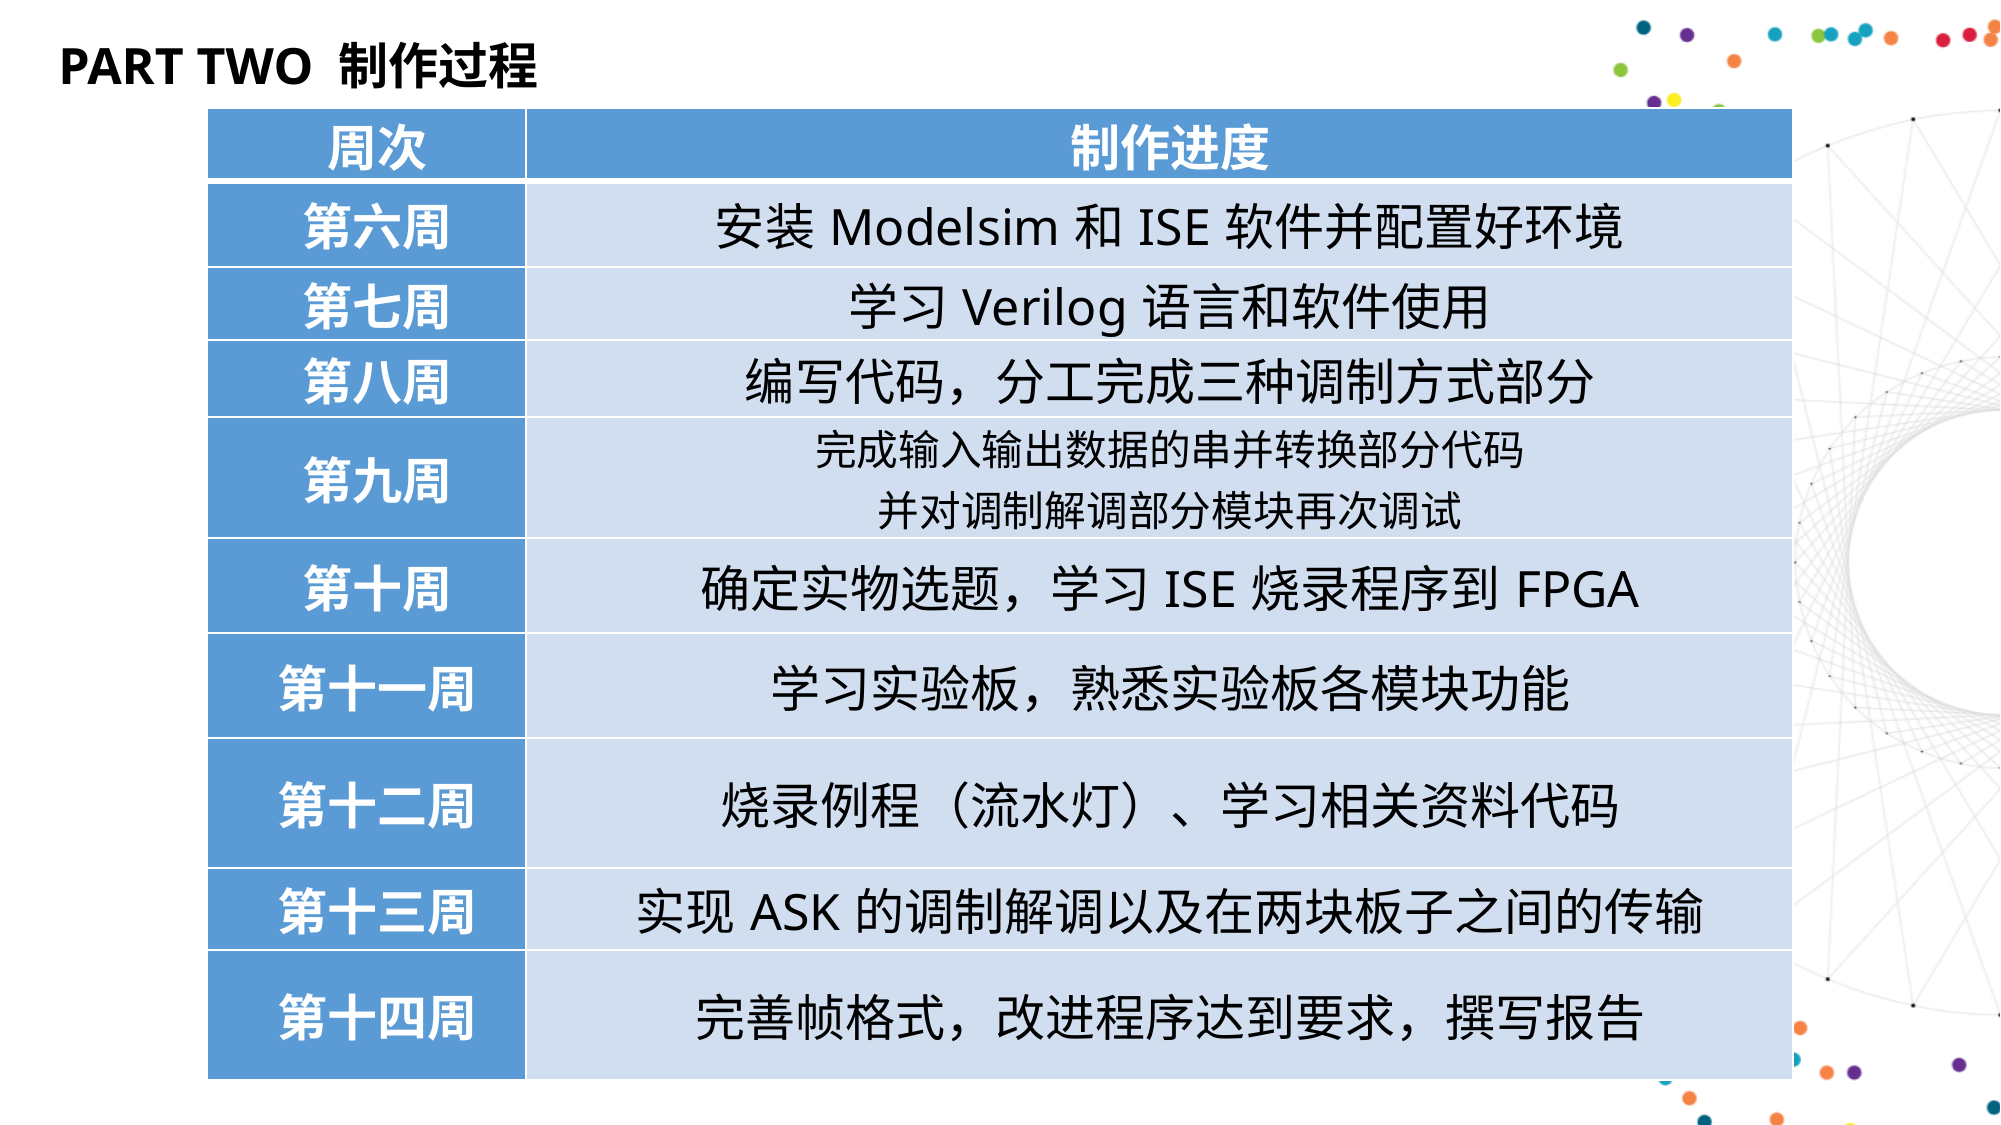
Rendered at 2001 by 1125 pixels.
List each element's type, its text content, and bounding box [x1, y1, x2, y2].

table_cell 编写代码，分工完成三种调制方式部分 [527, 341, 1792, 416]
table_cell 完成输入输出数据的串并转换部分代码 并对调制解调部分模块再次调试 [527, 418, 1792, 537]
table_cell 学习实验板，熟悉实验板各模块功能 [527, 634, 1792, 737]
list PART TWO 制作过程 [42, 35, 586, 101]
picture [1269, 0, 2000, 1125]
table_cell 第十一周 [208, 634, 525, 737]
table_cell 第八周 [208, 341, 525, 416]
table_header 周次 [208, 109, 525, 178]
table_cell 安装Modelsim和ISE软件并配置好环境 [527, 184, 1792, 266]
table_header 制作进度 [527, 109, 1792, 178]
table_cell 确定实物选题，学习ISE烧录程序到FPGA [527, 539, 1792, 632]
table_cell 第七周 [208, 268, 525, 339]
table_cell 第十二周 [208, 739, 525, 867]
table_cell 第十周 [208, 539, 525, 632]
table_cell 第十四周 [208, 951, 525, 1079]
table_cell 第十三周 [208, 869, 525, 949]
table_cell 第九周 [208, 418, 525, 537]
table_cell 完善帧格式，改进程序达到要求，撰写报告 [527, 951, 1792, 1079]
table_cell 第六周 [208, 184, 525, 266]
table_cell 学习Verilog语言和软件使用 [527, 268, 1792, 339]
table_cell 实现ASK的调制解调以及在两块板子之间的传输 [527, 869, 1792, 949]
table_cell 烧录例程（流水灯）、学习相关资料代码 [527, 739, 1792, 867]
